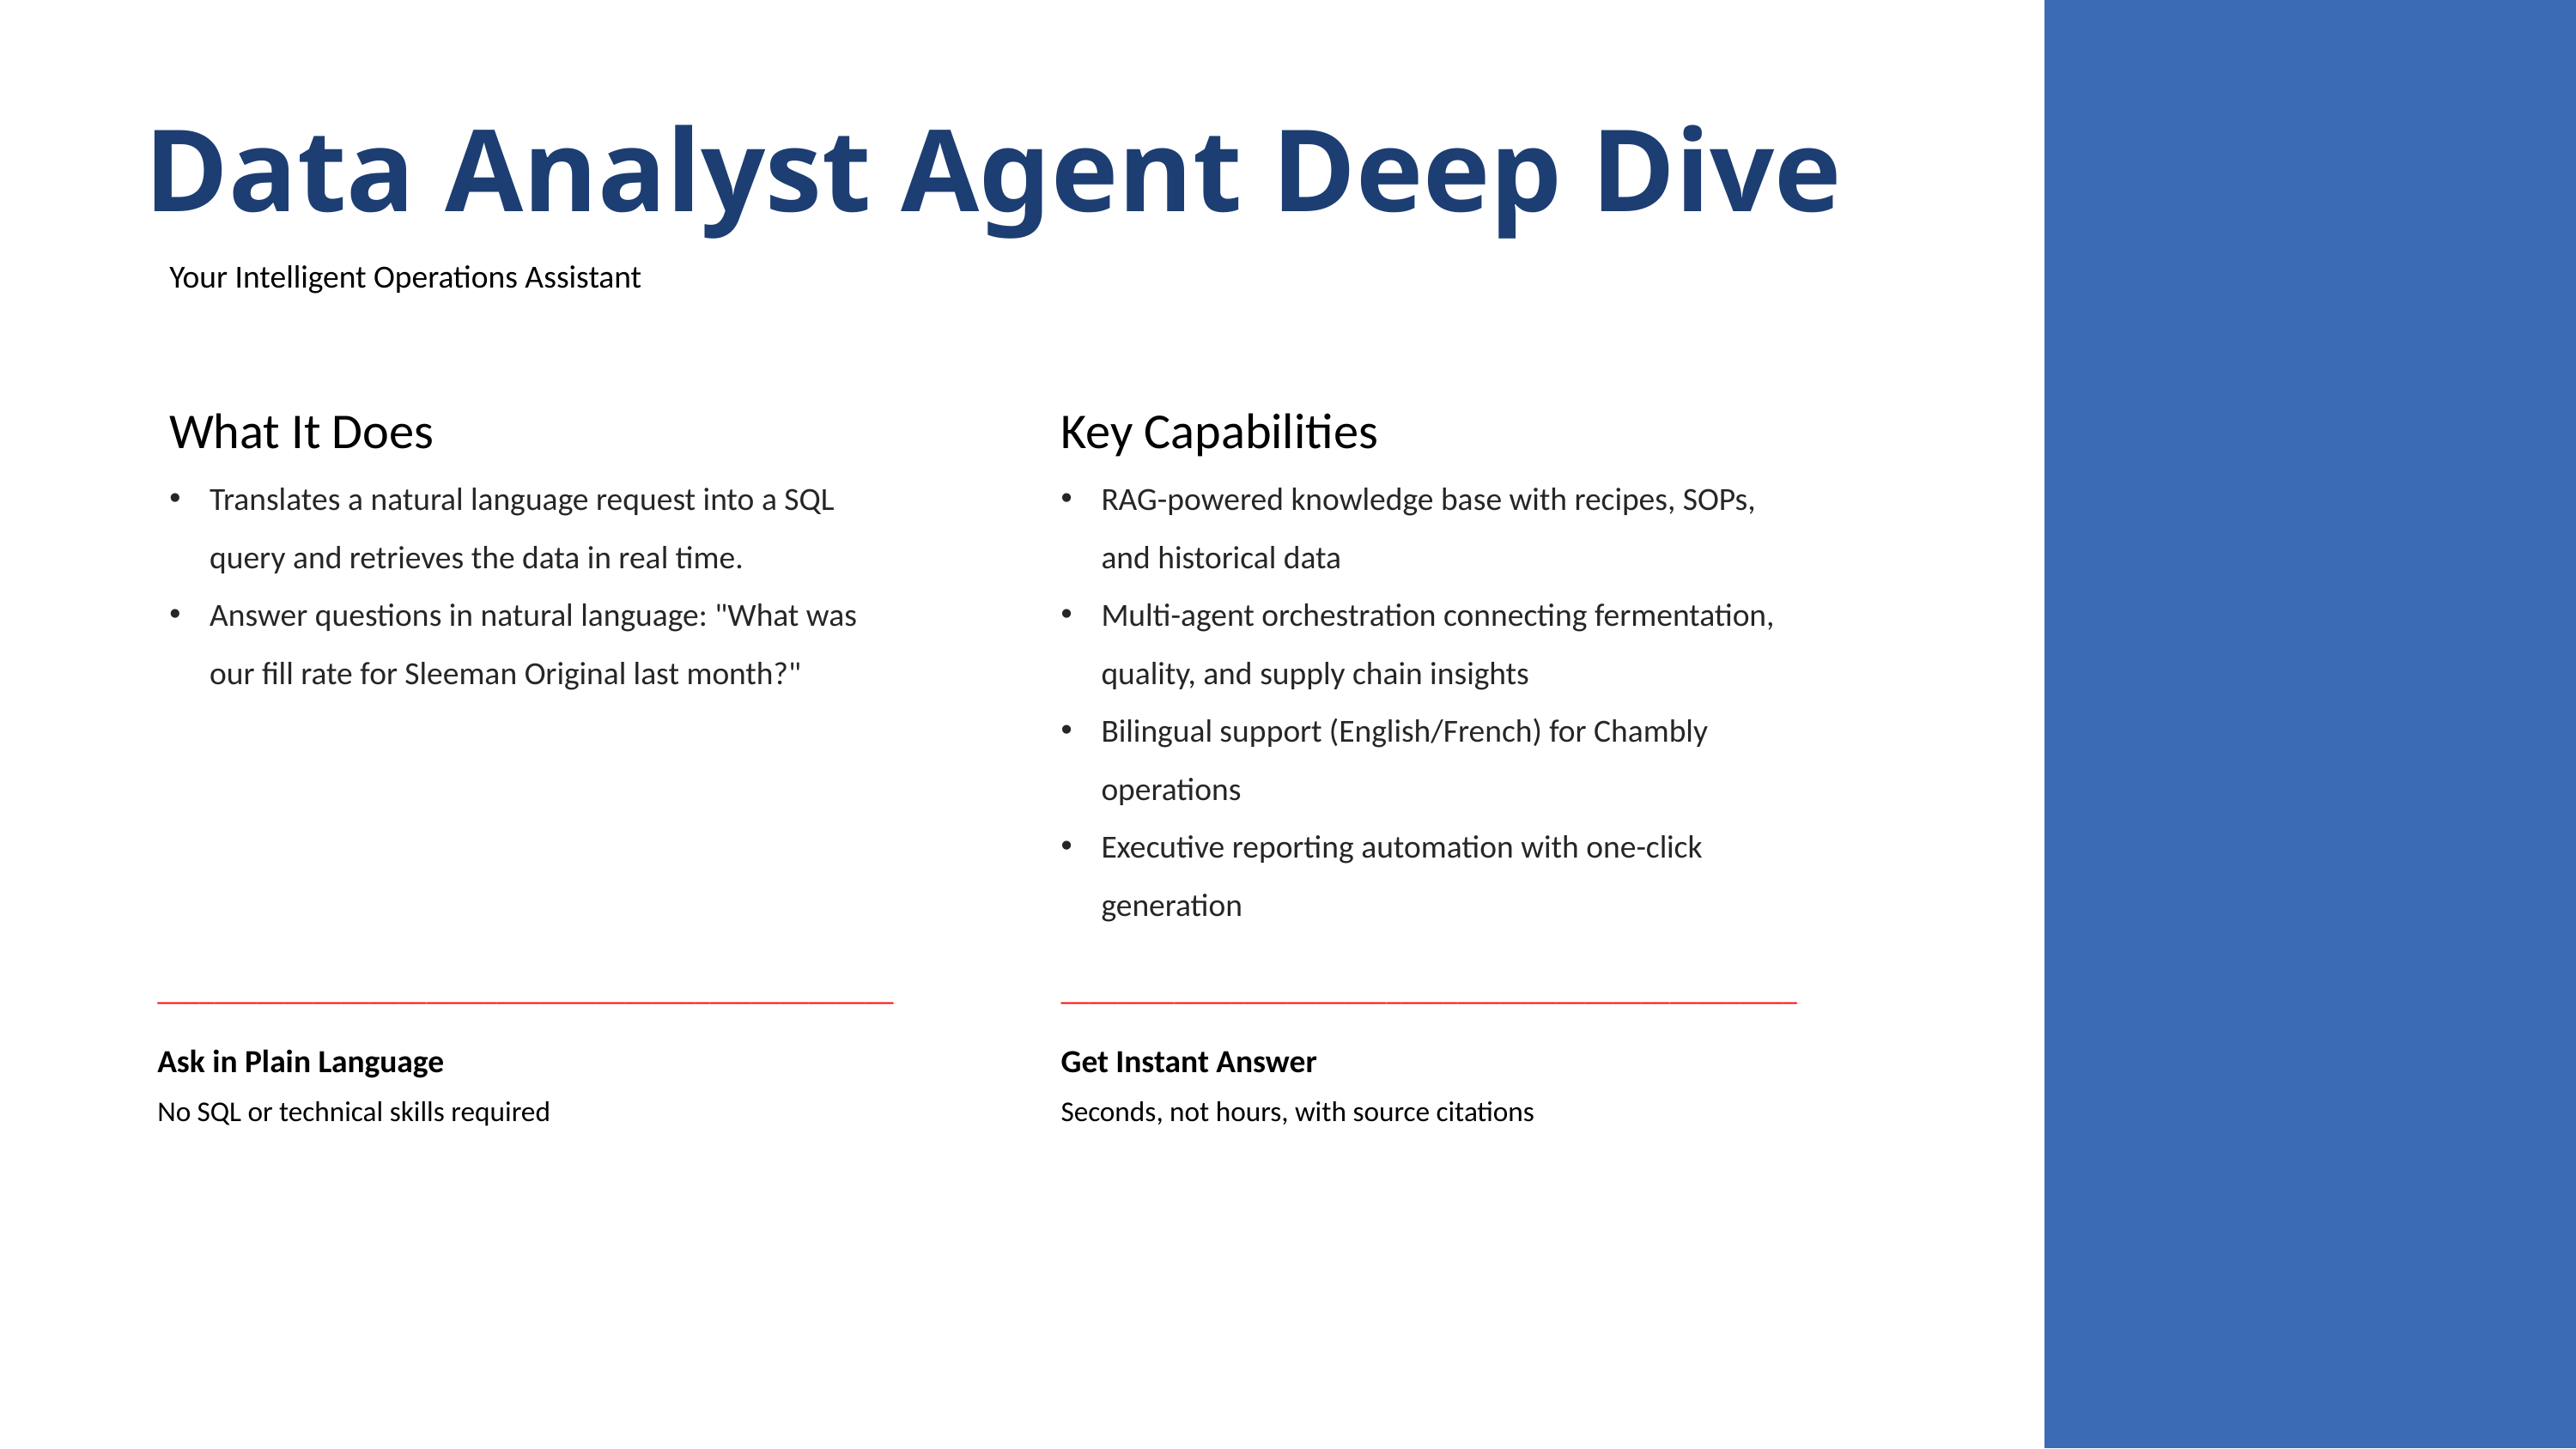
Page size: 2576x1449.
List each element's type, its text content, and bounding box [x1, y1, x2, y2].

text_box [2044, 0, 2576, 1449]
text_box Seconds, not hours, with source citations [1048, 1086, 1940, 1134]
text_box Ask in Plain Language [144, 1034, 1036, 1086]
text_box Key Capabilities RAG-powered knowledge base with recipes, SOPs, and historical data Multi-agent orchestration connecting fermentation, quality, and supply chain insights Bilingual support (English/French) for Chambly operations Executive reporting automation with one-click generation [1048, 362, 1796, 930]
text_box Data Analyst Agent Deep Dive [144, 108, 1998, 235]
text_box Get Instant Answer [1048, 1034, 1940, 1086]
text_box ____________________________________________________ [144, 965, 1036, 1013]
text_box Your Intelligent Operations Assistant [156, 249, 1048, 301]
text_box ____________________________________________________ [1048, 965, 1940, 1013]
text_box What It Does Translates a natural language request into a SQL query and retrieves the data in real time. Answer questions in natural language: "What was our fill rate for Sleeman Original last month?" [156, 362, 904, 698]
text_box No SQL or technical skills required [144, 1086, 1036, 1134]
text_box [167, 408, 927, 918]
